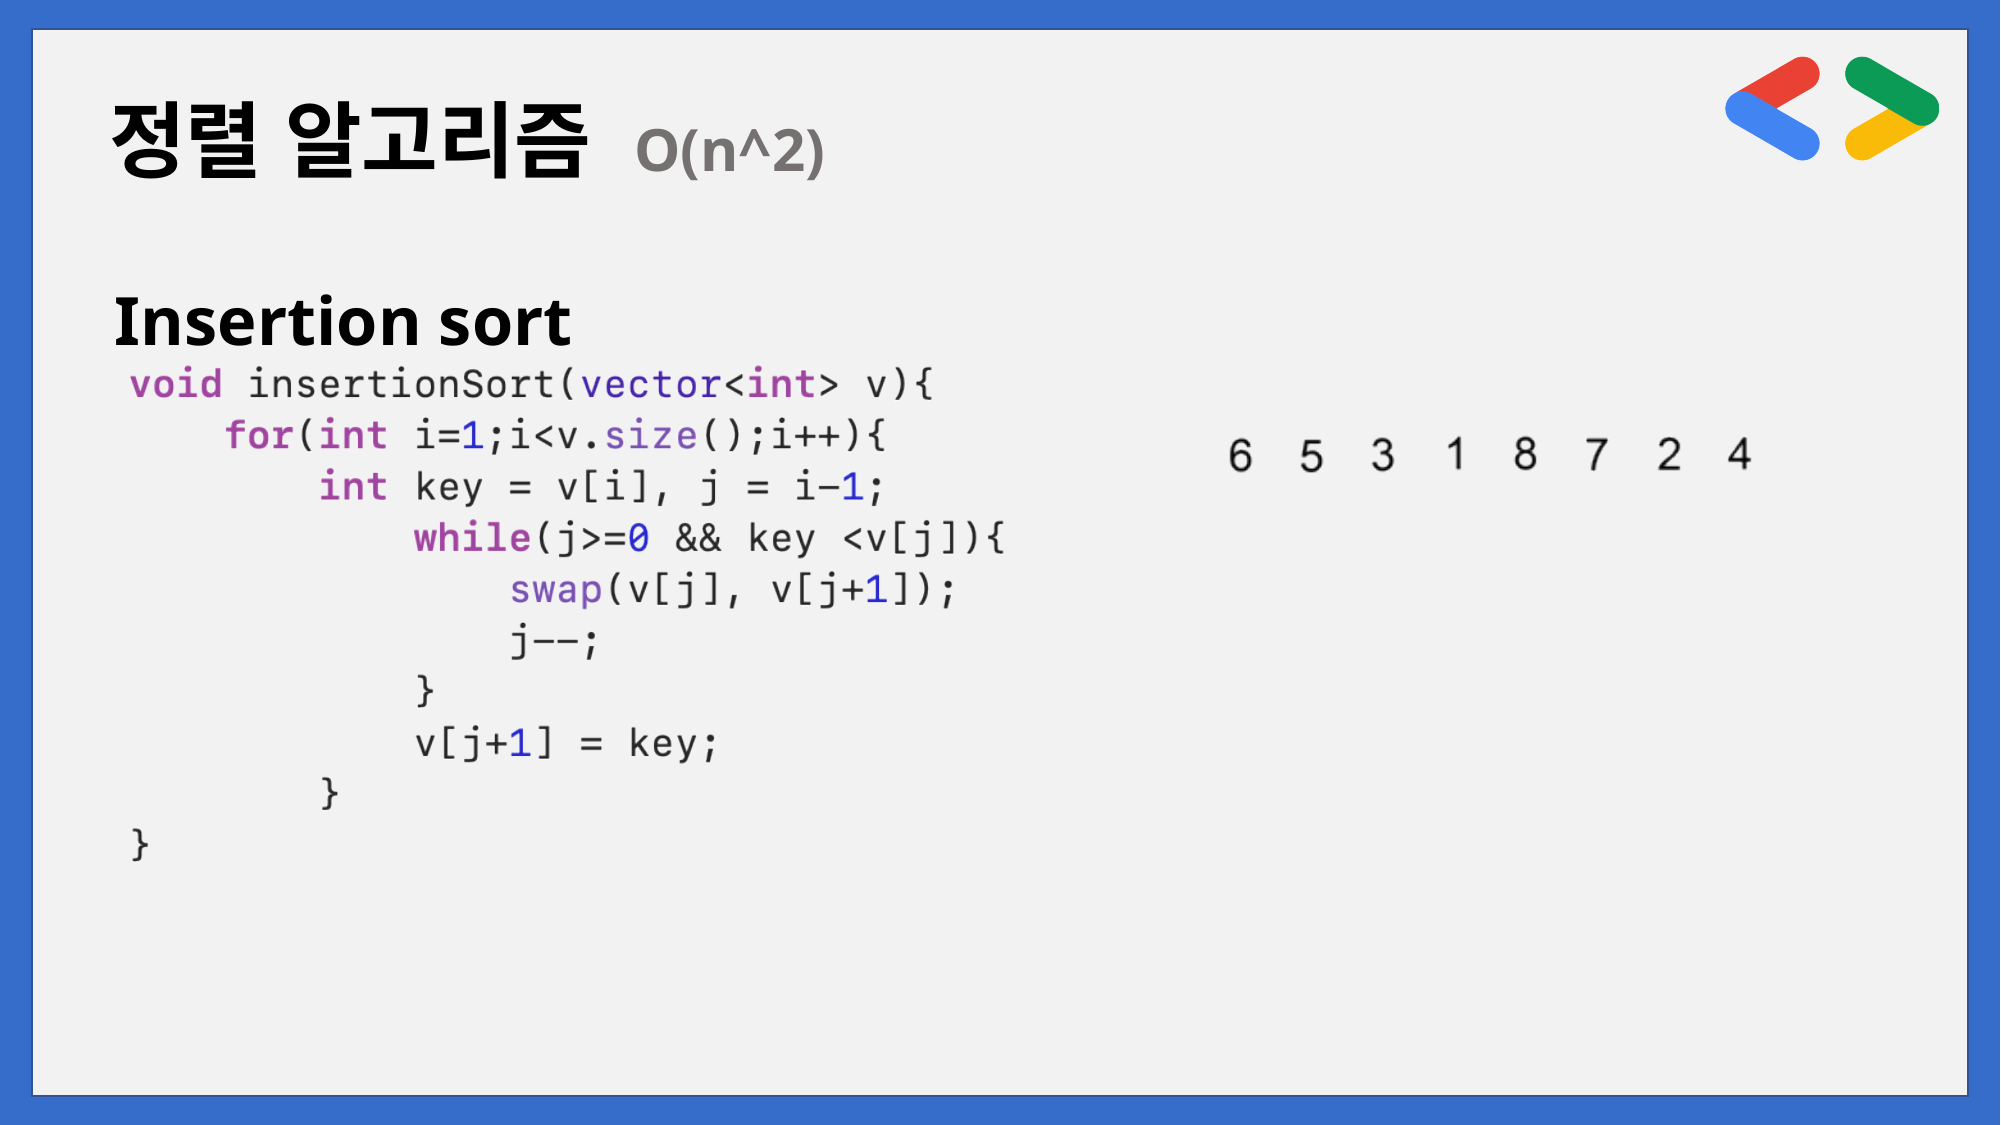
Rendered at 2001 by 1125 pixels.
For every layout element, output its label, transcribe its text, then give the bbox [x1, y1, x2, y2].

text_box 정렬 알고리즘 O(n^2) [94, 69, 1177, 198]
text_box Insertion sort [100, 231, 636, 366]
picture [108, 279, 1802, 887]
picture [1725, 1, 1939, 216]
